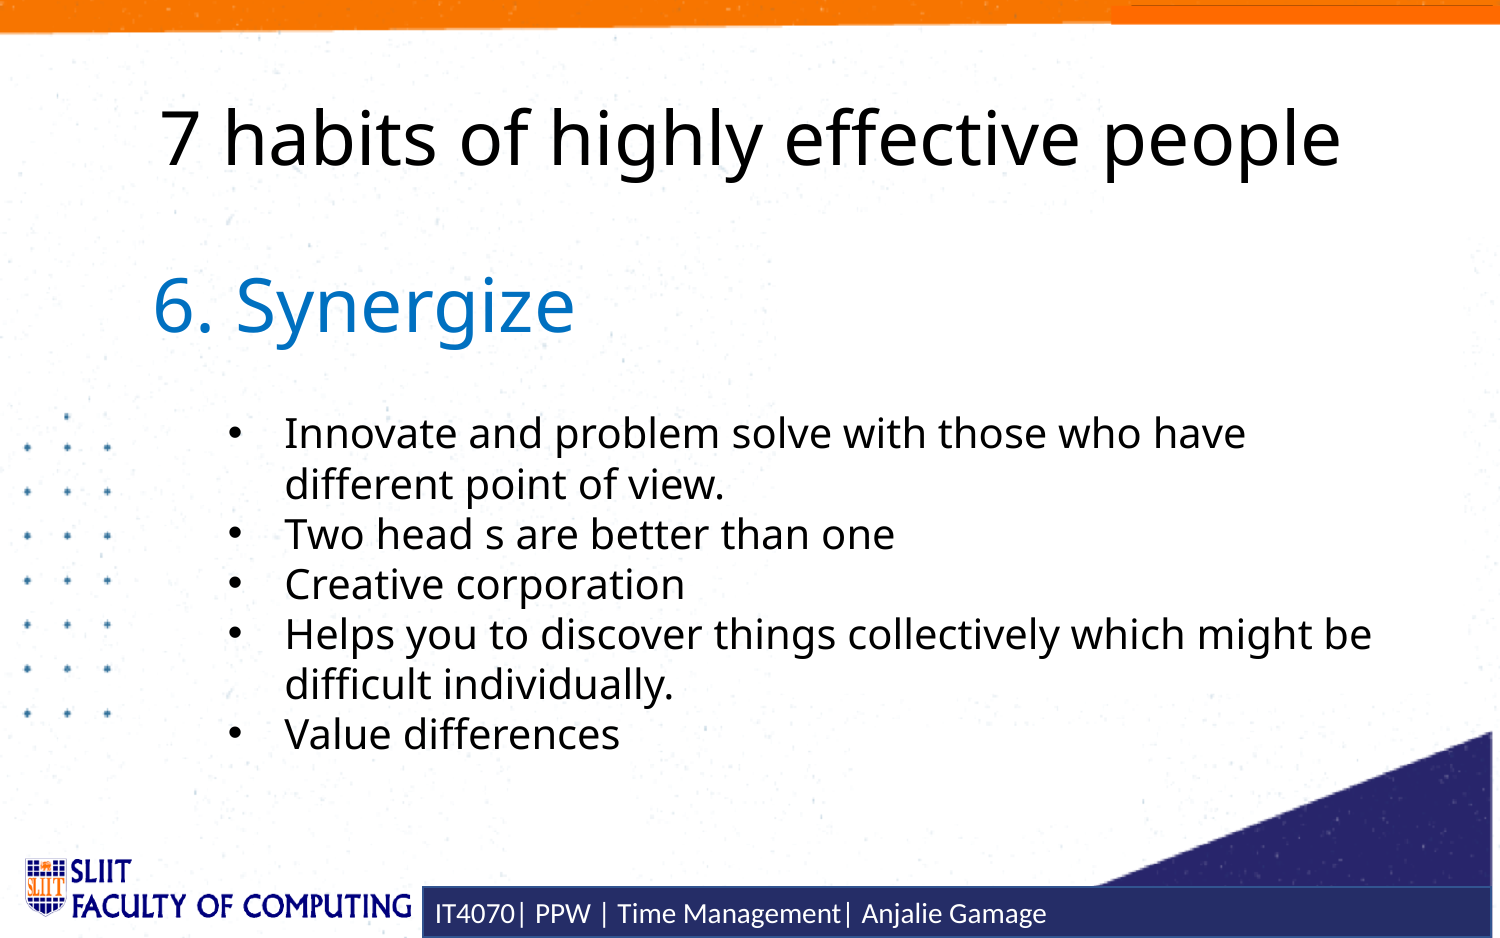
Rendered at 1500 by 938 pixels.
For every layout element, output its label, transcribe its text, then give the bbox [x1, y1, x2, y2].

picture [0, 0, 1500, 938]
text_box 6. Synergize Innovate and problem solve with those who have different point of view. Two head s are better than one Creative corporation Helps you to discover things collectively which might be difficult individually. Value differences [138, 249, 1425, 865]
text_box 7 habits of highly effective people [46, 31, 1477, 188]
